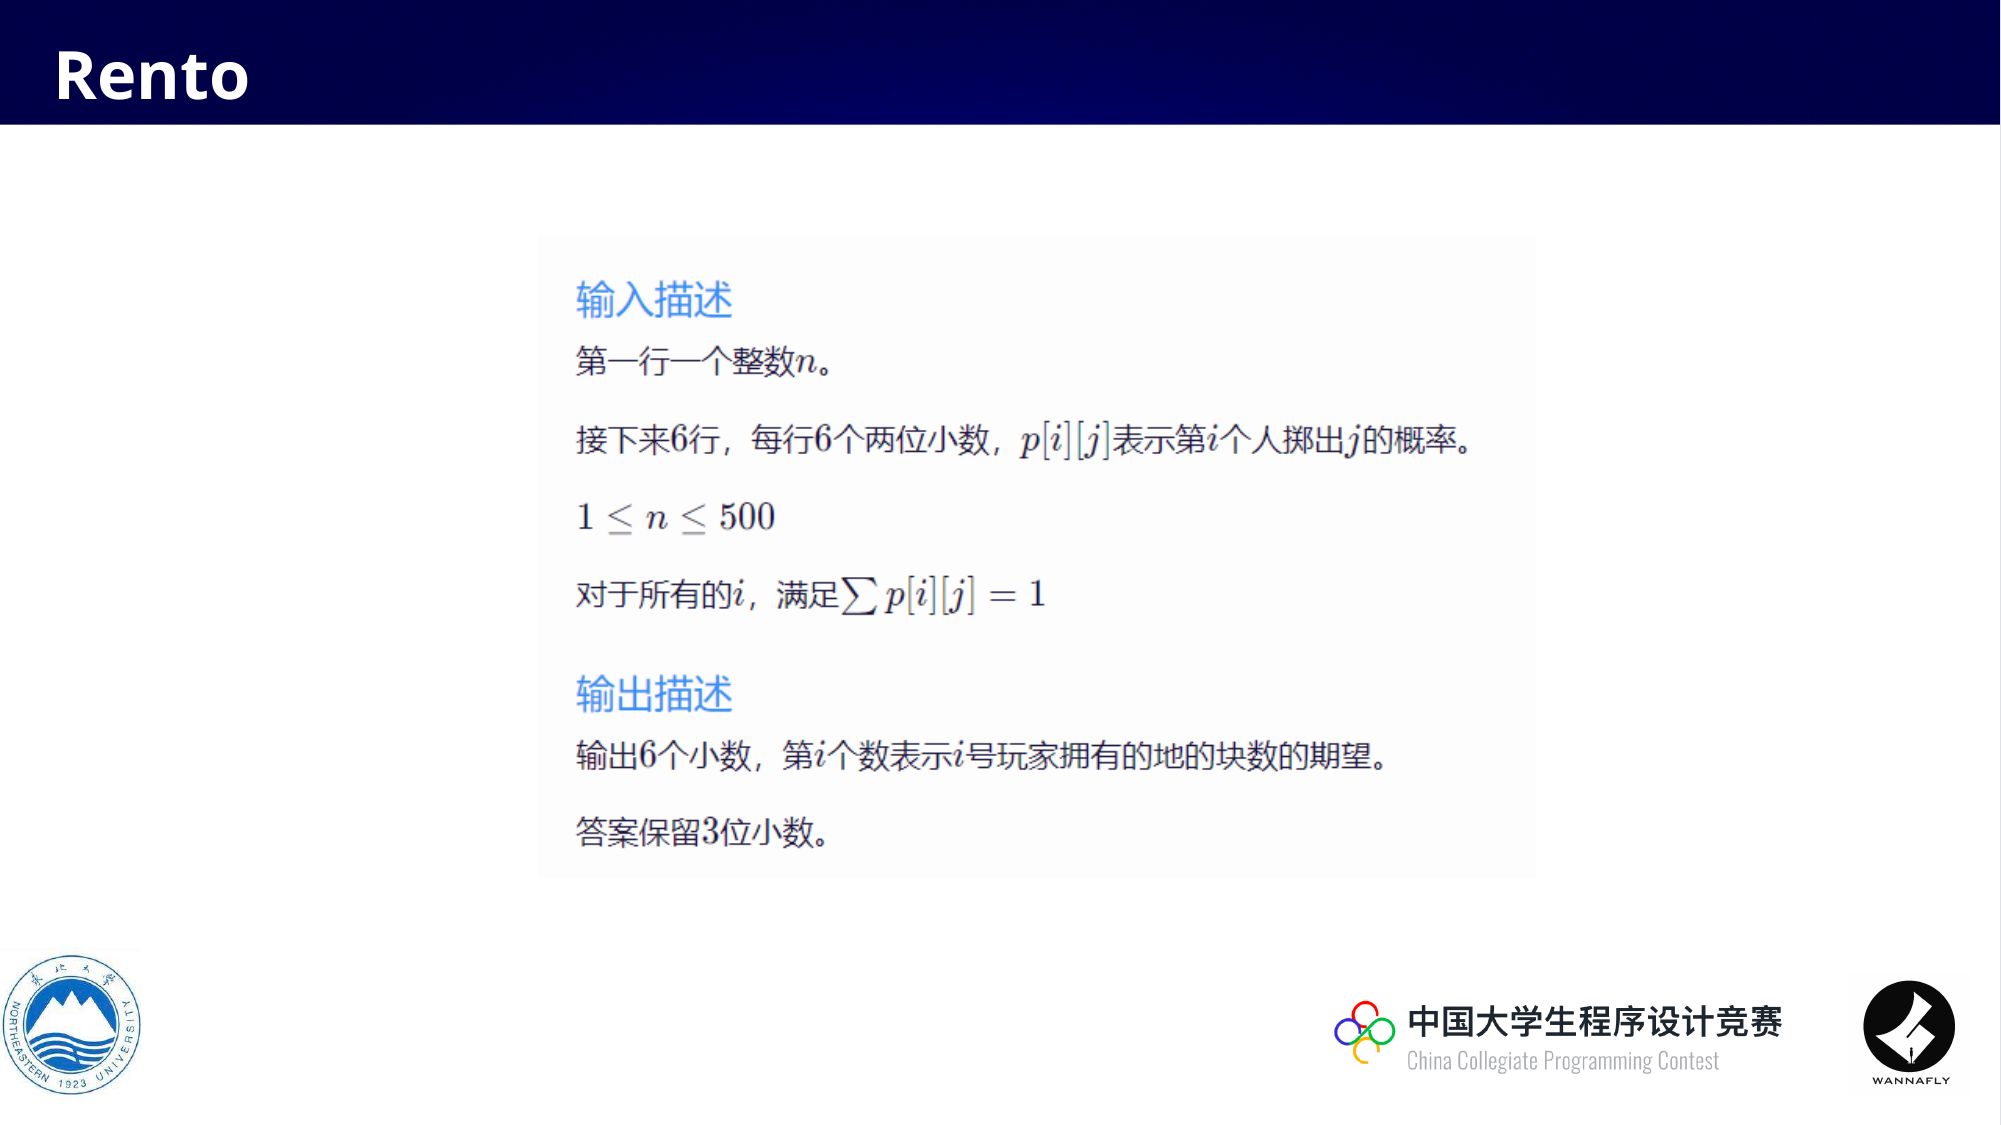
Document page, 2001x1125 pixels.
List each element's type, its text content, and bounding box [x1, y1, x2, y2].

picture [1329, 989, 1809, 1085]
picture [0, 0, 2001, 1125]
picture [0, 947, 143, 1100]
picture [1848, 972, 1973, 1097]
title Rento [38, 32, 1764, 125]
picture [538, 235, 1536, 879]
